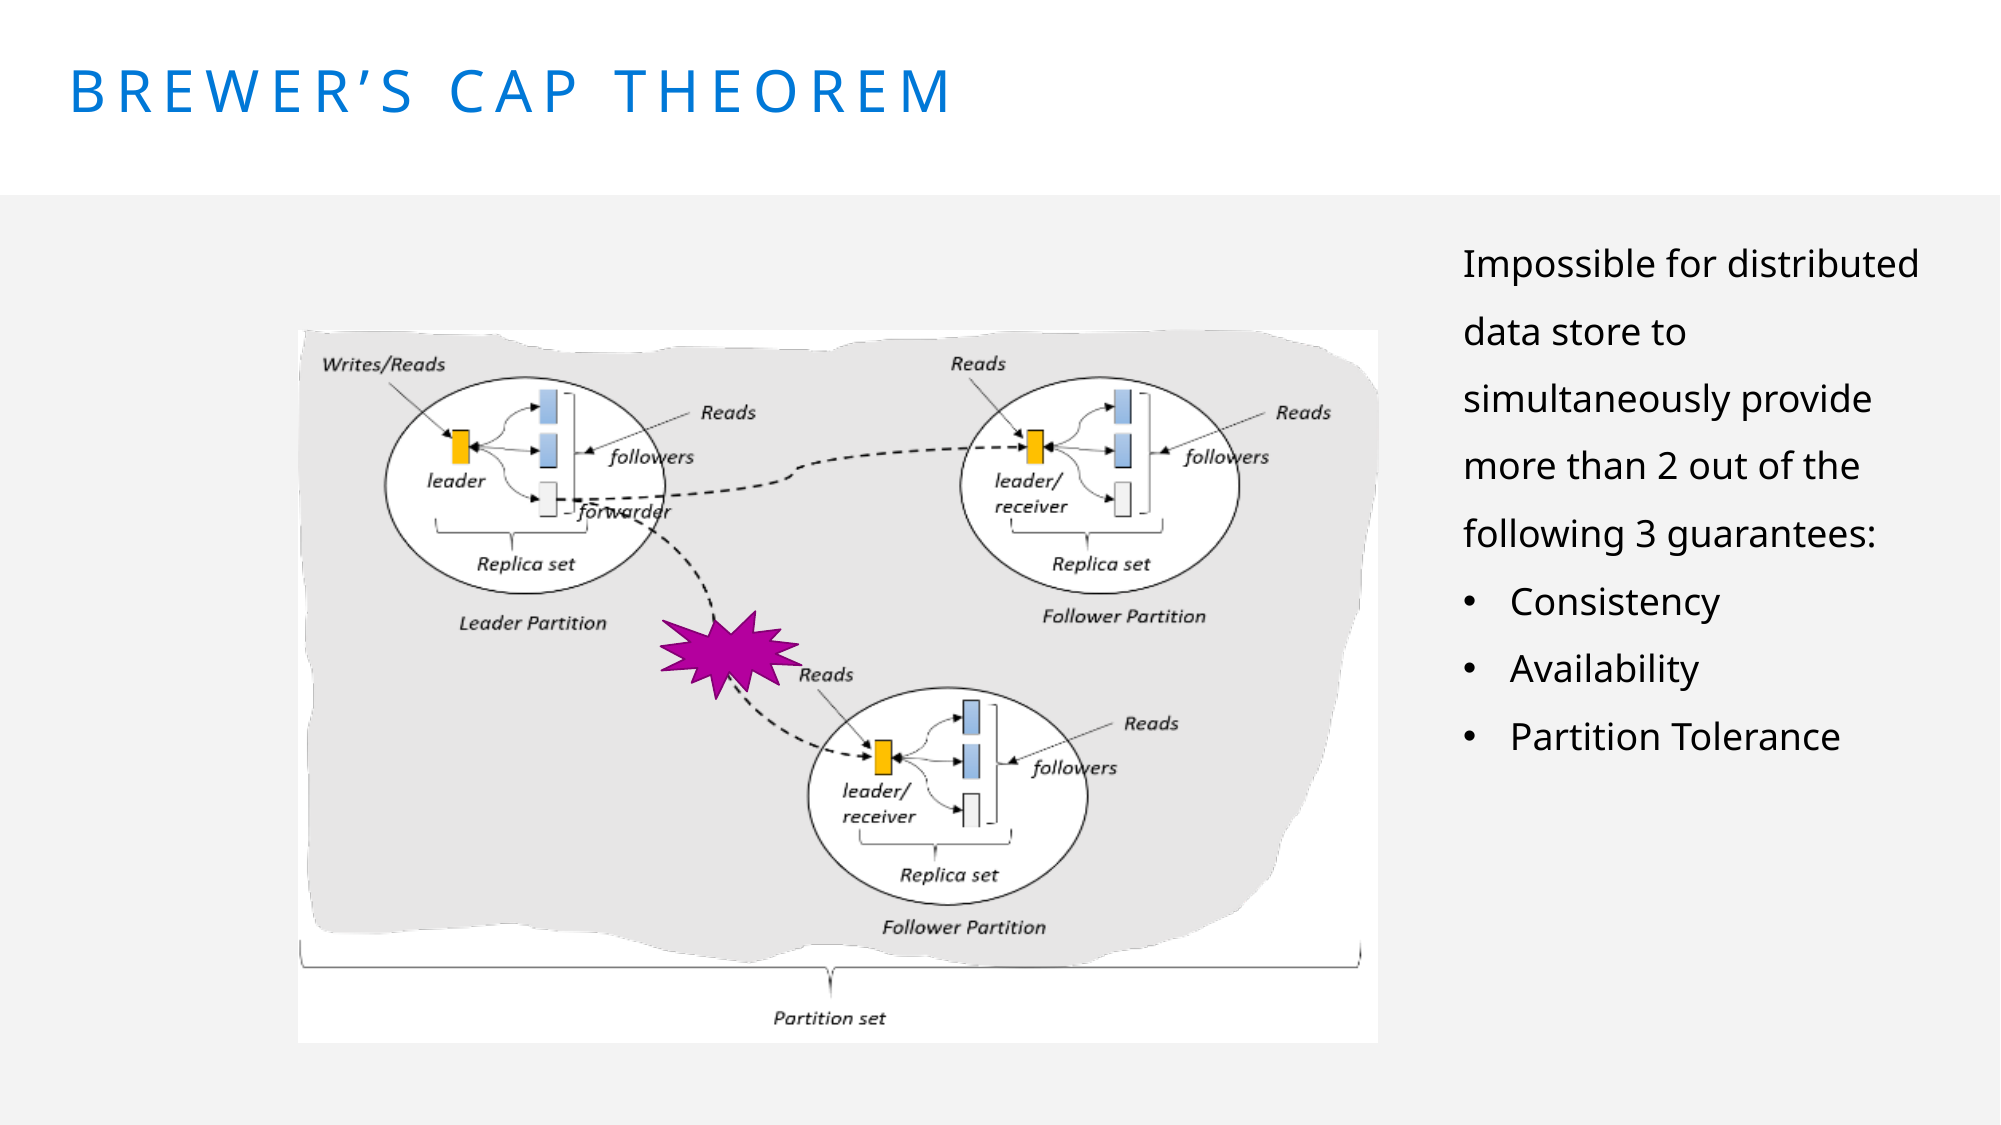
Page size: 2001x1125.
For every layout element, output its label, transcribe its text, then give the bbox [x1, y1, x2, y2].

text_box Impossible for distributed data store to simultaneously provide more than 2 out of the following 3 guarantees: Consistency Availability Partition Tolerance [1448, 210, 1957, 765]
title Brewer’s CAP Theorem [44, 47, 1957, 196]
picture [298, 329, 1379, 1044]
